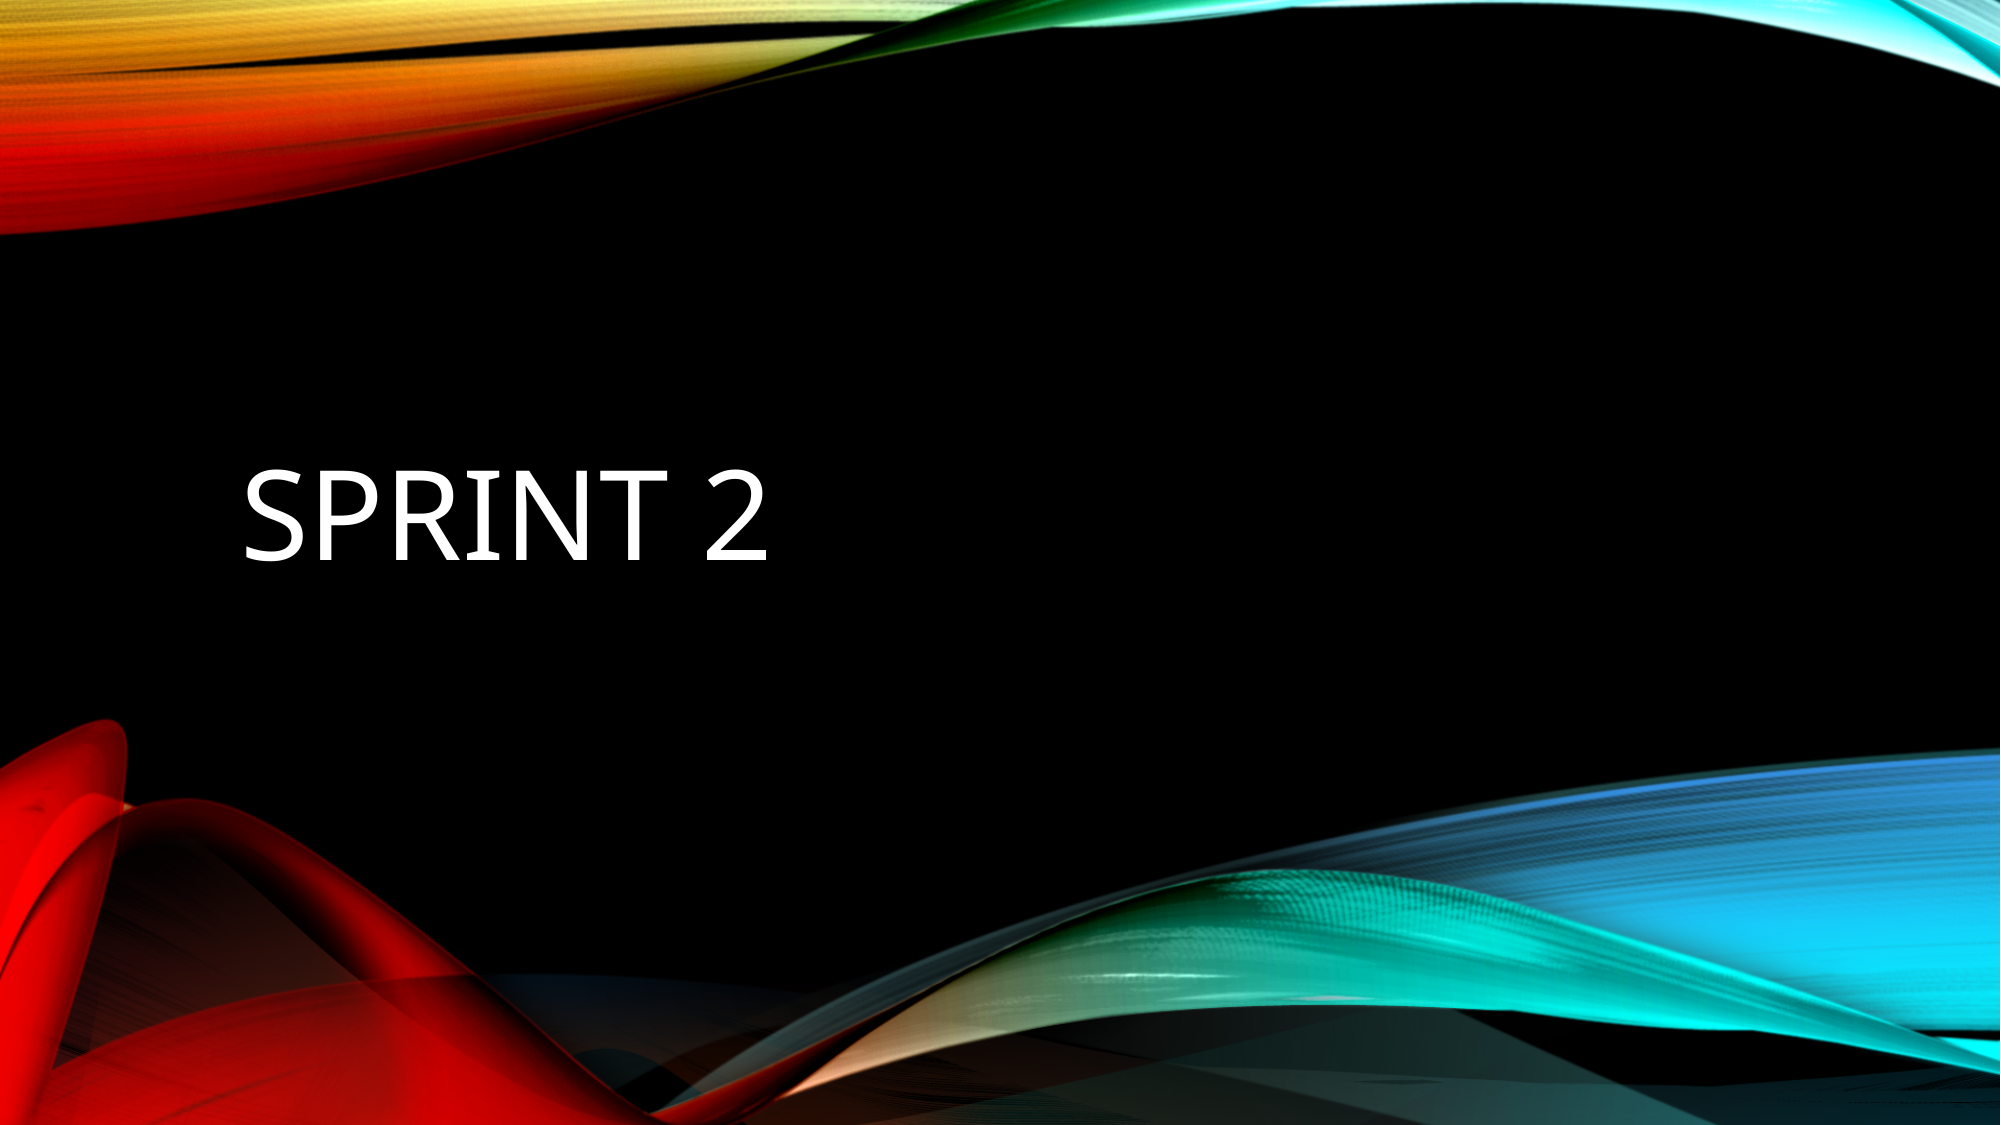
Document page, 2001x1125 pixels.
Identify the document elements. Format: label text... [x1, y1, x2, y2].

picture [0, 717, 2000, 1125]
picture [0, 0, 2000, 237]
title Sprint 2 [225, 295, 1775, 596]
